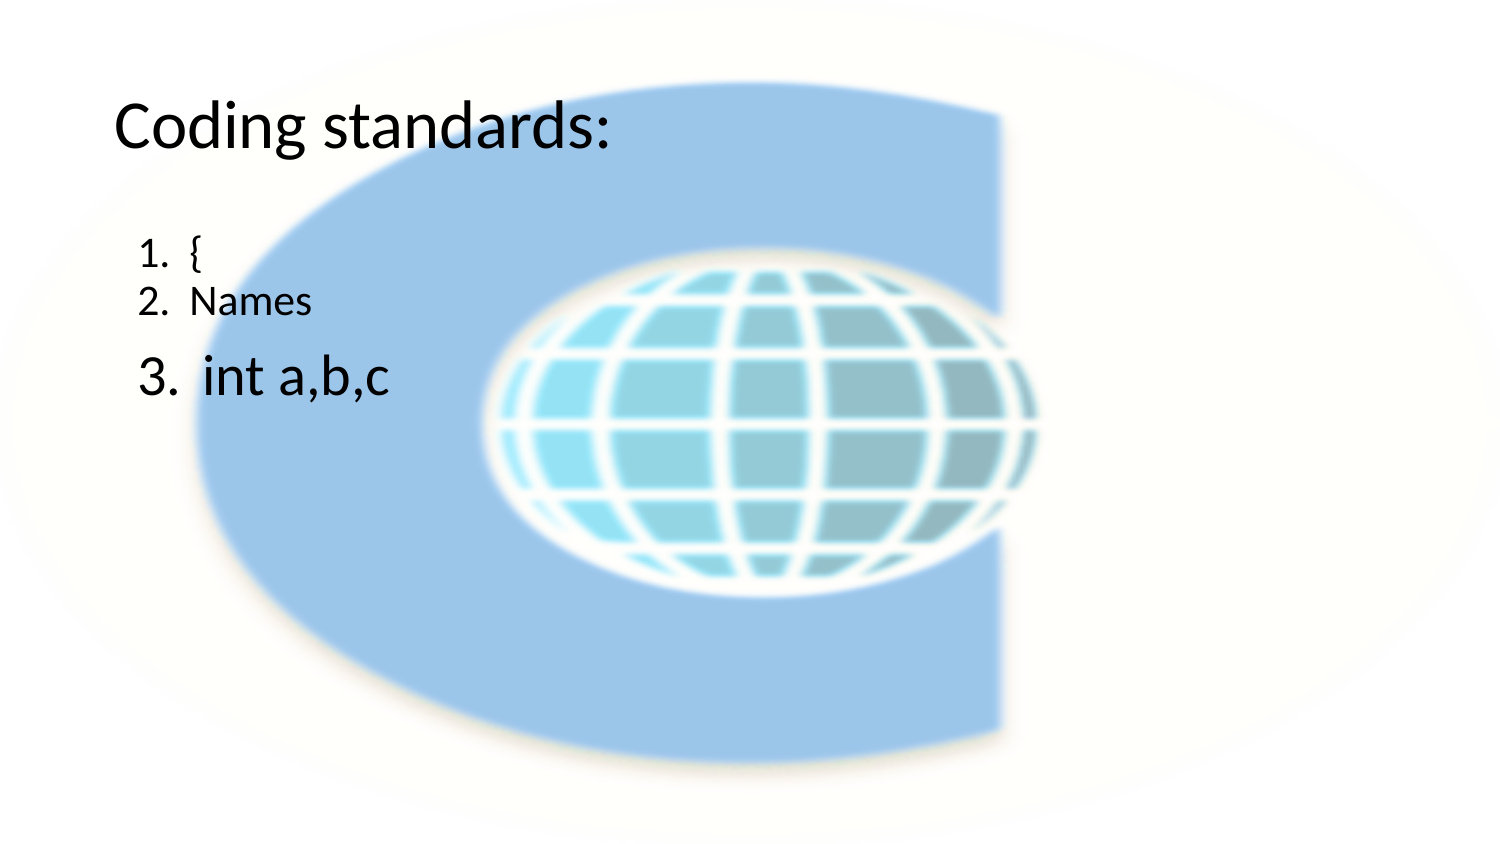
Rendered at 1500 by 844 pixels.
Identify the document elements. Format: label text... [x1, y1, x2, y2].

title Coding standards: [103, 44, 1397, 208]
list { Names int a,b,c [103, 224, 1397, 760]
